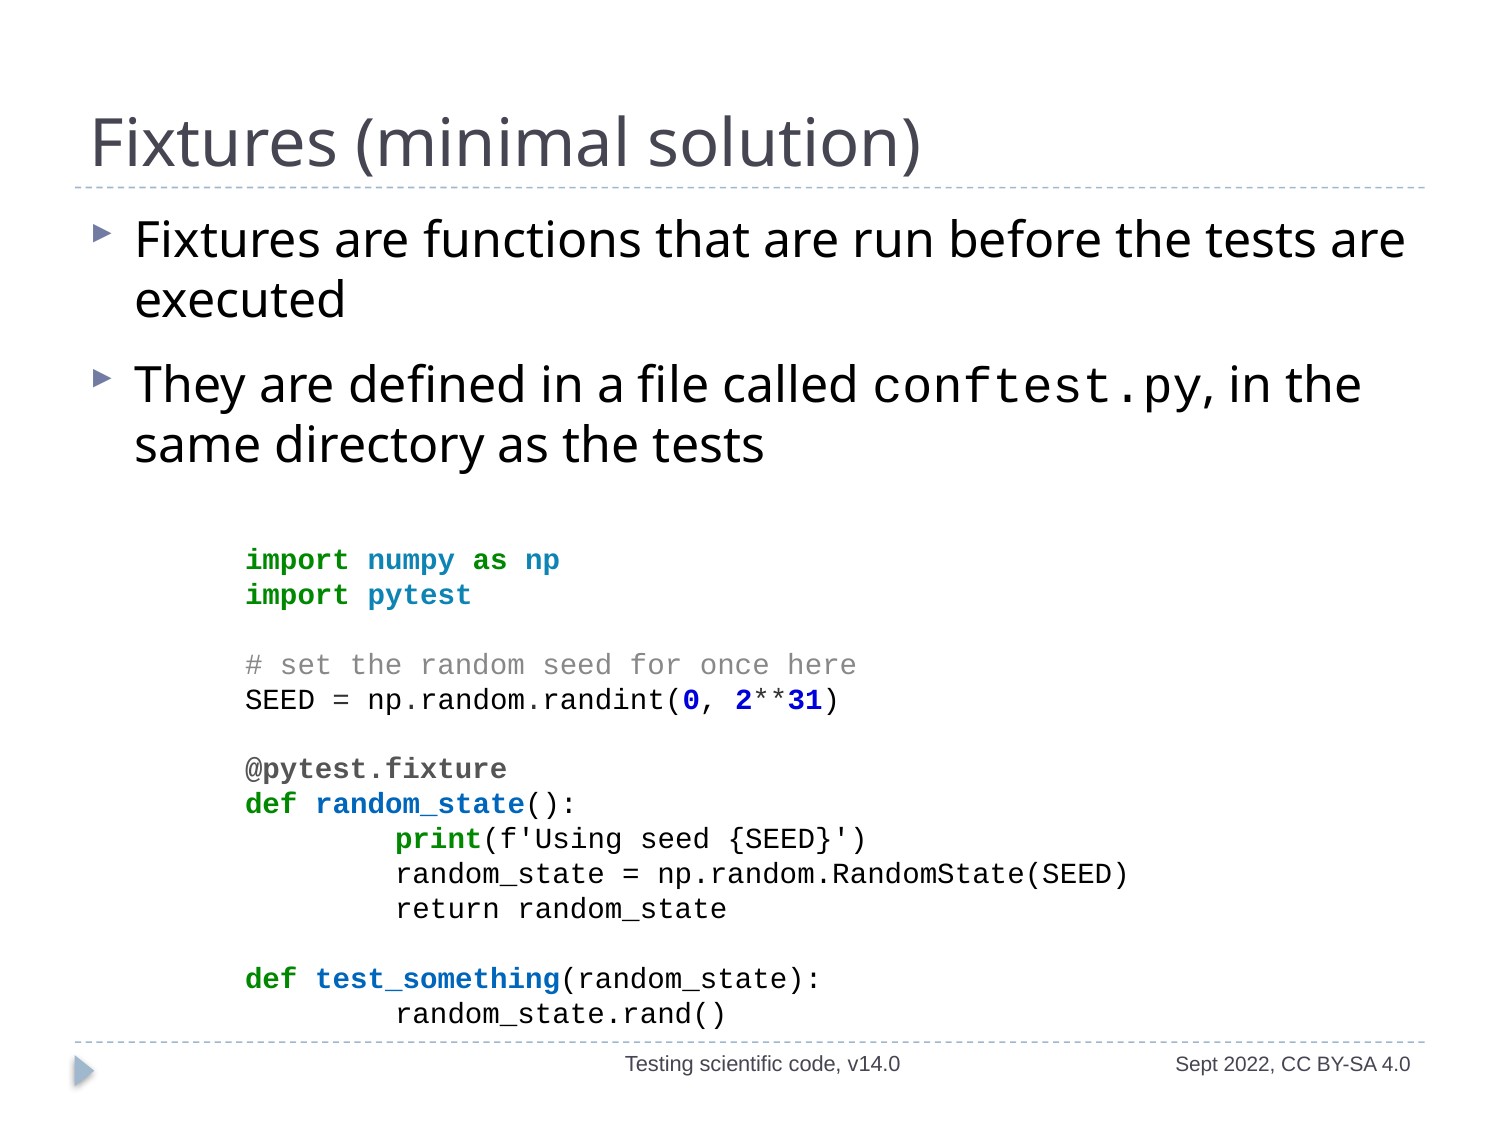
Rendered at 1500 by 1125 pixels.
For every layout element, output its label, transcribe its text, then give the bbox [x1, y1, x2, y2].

footer Testing scientific code, v14.0 [475, 1042, 1051, 1103]
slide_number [1051, 1042, 1426, 1103]
text_box import numpy as np import pytest # set the random seed for once here SEED = np.random.randint(0, 2**31) @pytest.fixture def random_state(): print(f'Using seed {SEED}') random_state = np.random.RandomState(SEED) return random_state def test_something(random_state): random_state.rand() [230, 532, 1306, 1037]
title Fixtures (minimal solution) [75, 24, 1425, 188]
list Fixtures are functions that are run before the tests are executed They are defined in a file called conftest.py, in the same directory as the tests [75, 200, 1425, 563]
